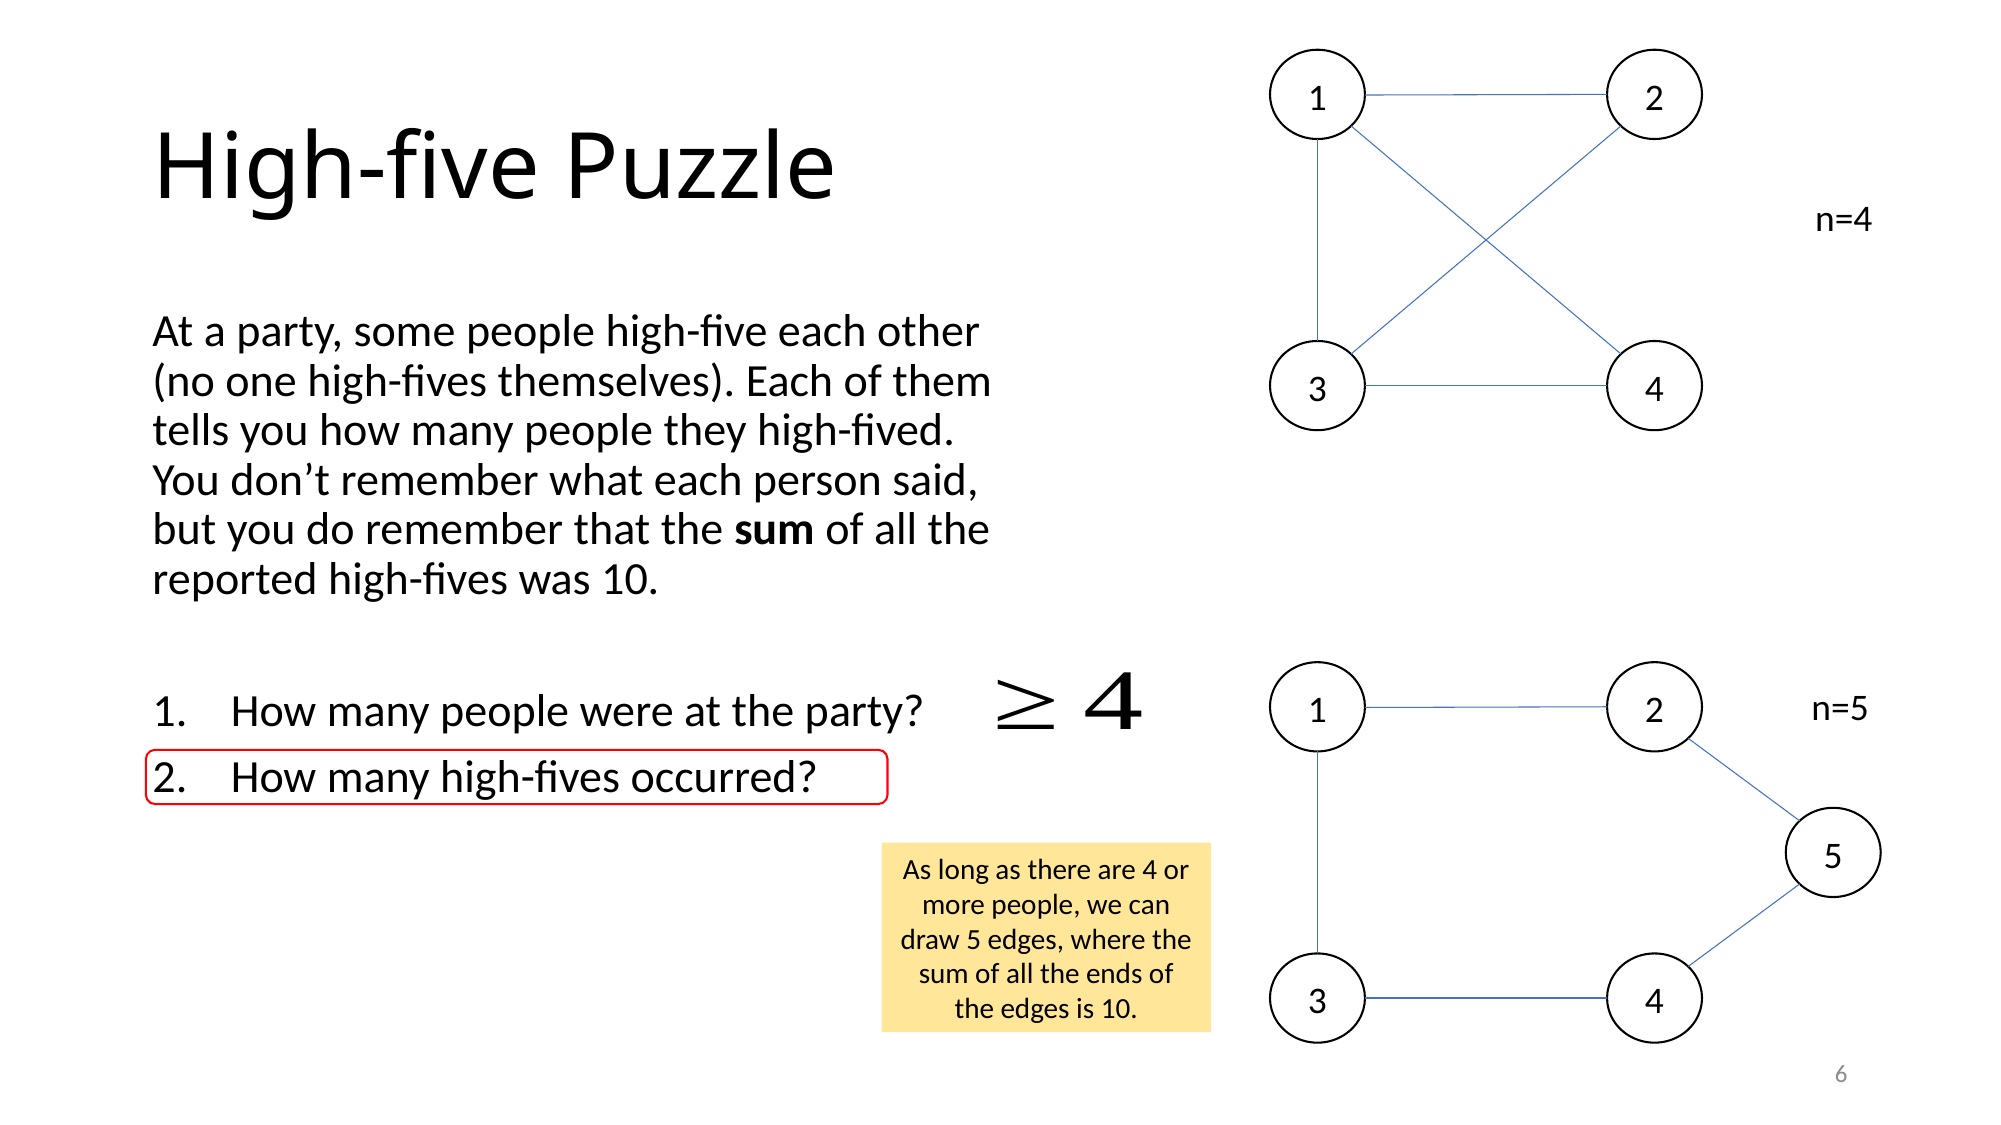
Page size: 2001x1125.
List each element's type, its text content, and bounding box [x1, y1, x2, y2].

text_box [1607, 662, 1703, 752]
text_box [1688, 738, 1800, 821]
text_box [1607, 49, 1703, 139]
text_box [1269, 340, 1365, 431]
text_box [1688, 883, 1800, 967]
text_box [1607, 953, 1703, 1043]
text_box n=4 [1800, 186, 1888, 246]
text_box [1269, 49, 1365, 139]
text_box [1269, 662, 1365, 752]
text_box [1785, 807, 1881, 898]
list At a party, some people high-five each other (no one high-fives themselves). Each of them tells you how many people they high-fived. You don’t remember what each person said, but you do remember that the sum of all the reported high-fives was 10. How many people were at the party? How many high-fives occurred? [137, 299, 1047, 873]
title High-five Puzzle [137, 59, 1116, 278]
text_box n=5 [1796, 675, 1884, 735]
text_box As long as there are 4 or more people, we can draw 5 edges, where the sum of all the ends of the edges is 10. [881, 842, 1211, 1033]
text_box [1269, 953, 1365, 1043]
slide_number 6 [1412, 1042, 1863, 1103]
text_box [1607, 340, 1703, 431]
text_box [144, 748, 889, 806]
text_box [1351, 125, 1622, 355]
